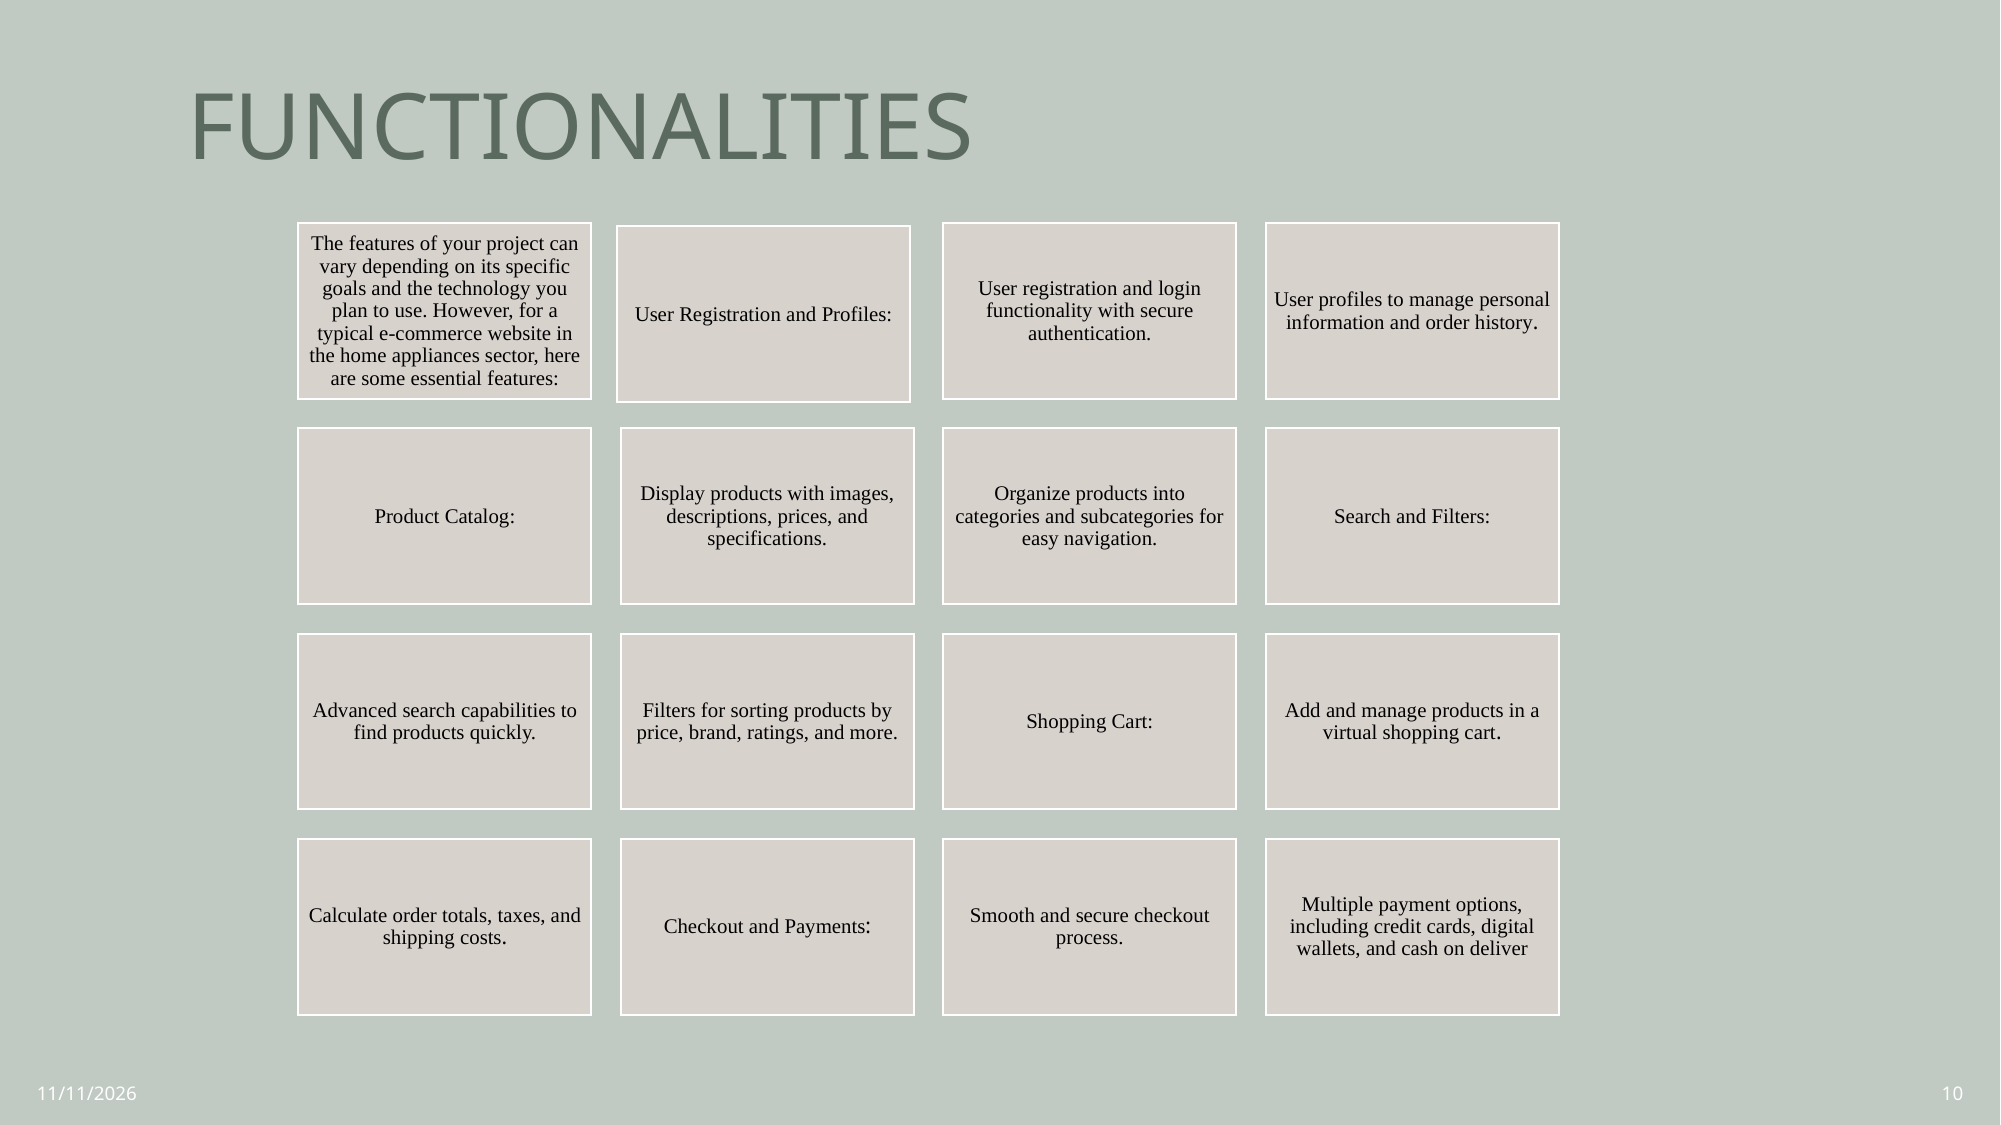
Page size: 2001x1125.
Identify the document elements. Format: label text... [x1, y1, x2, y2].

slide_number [21, 1064, 472, 1124]
title FUNCTIONALITIES [172, 47, 1648, 212]
slide_number 10 [1528, 1064, 1979, 1124]
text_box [209, 222, 1648, 1016]
